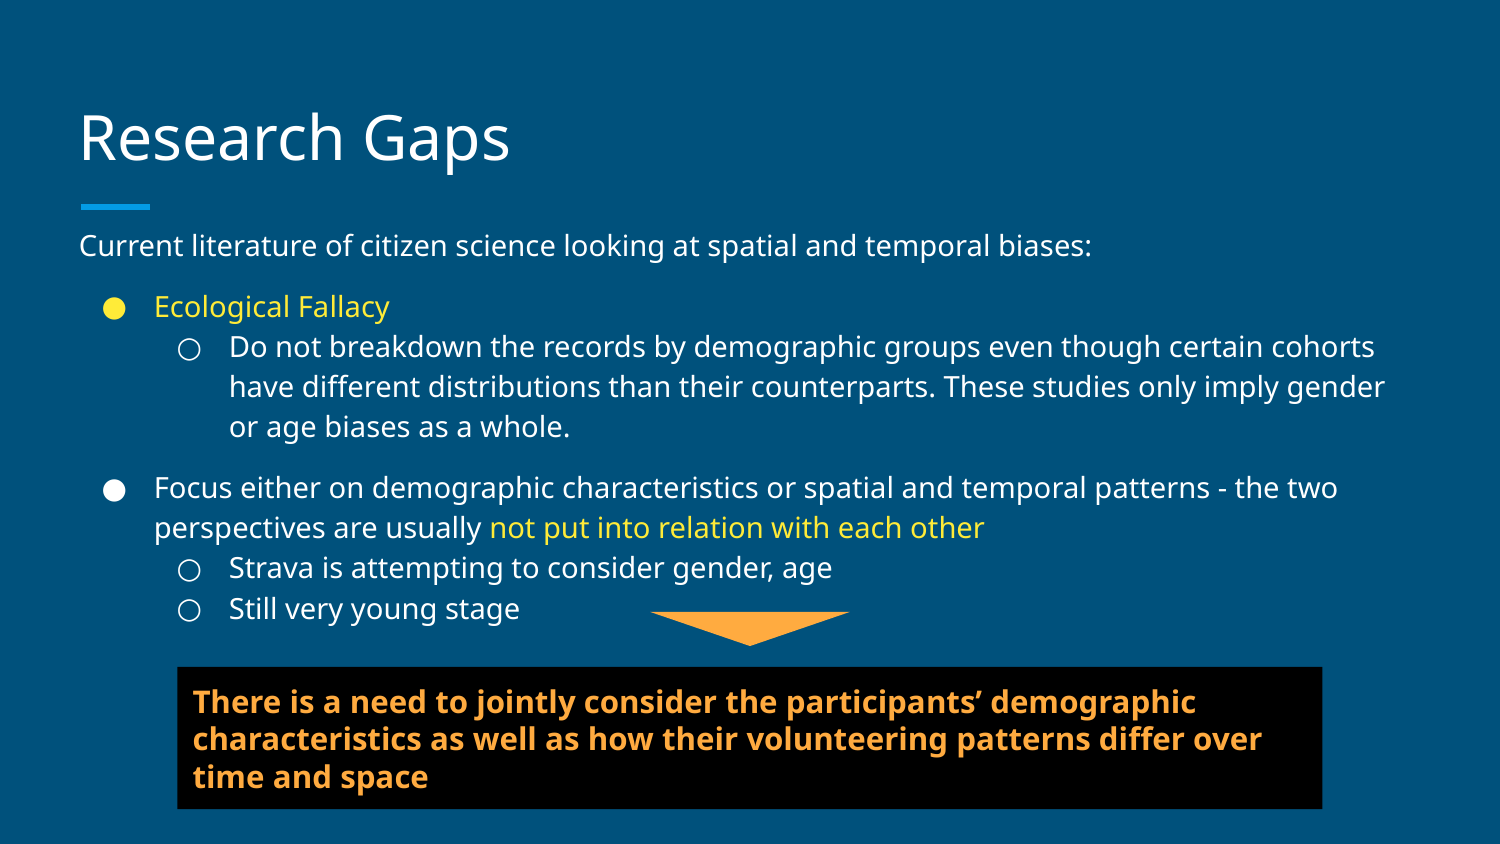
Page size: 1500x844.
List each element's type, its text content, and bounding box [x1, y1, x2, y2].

title Research Gaps [63, 75, 1437, 188]
list Current literature of citizen science looking at spatial and temporal biases: Ecological Fallacy Do not breakdown the records by demographic groups even though certain cohorts have different distributions than their counterparts. These studies only imply gender or age biases as a whole. Focus either on demographic characteristics or spatial and temporal patterns - the two perspectives are usually not put into relation with each other Strava is attempting to consider gender, age Still very young stage [63, 206, 1437, 712]
text_box There is a need to jointly consider the participants’ demographic characteristics as well as how their volunteering patterns differ over time and space [177, 666, 1323, 810]
text_box [650, 611, 850, 647]
